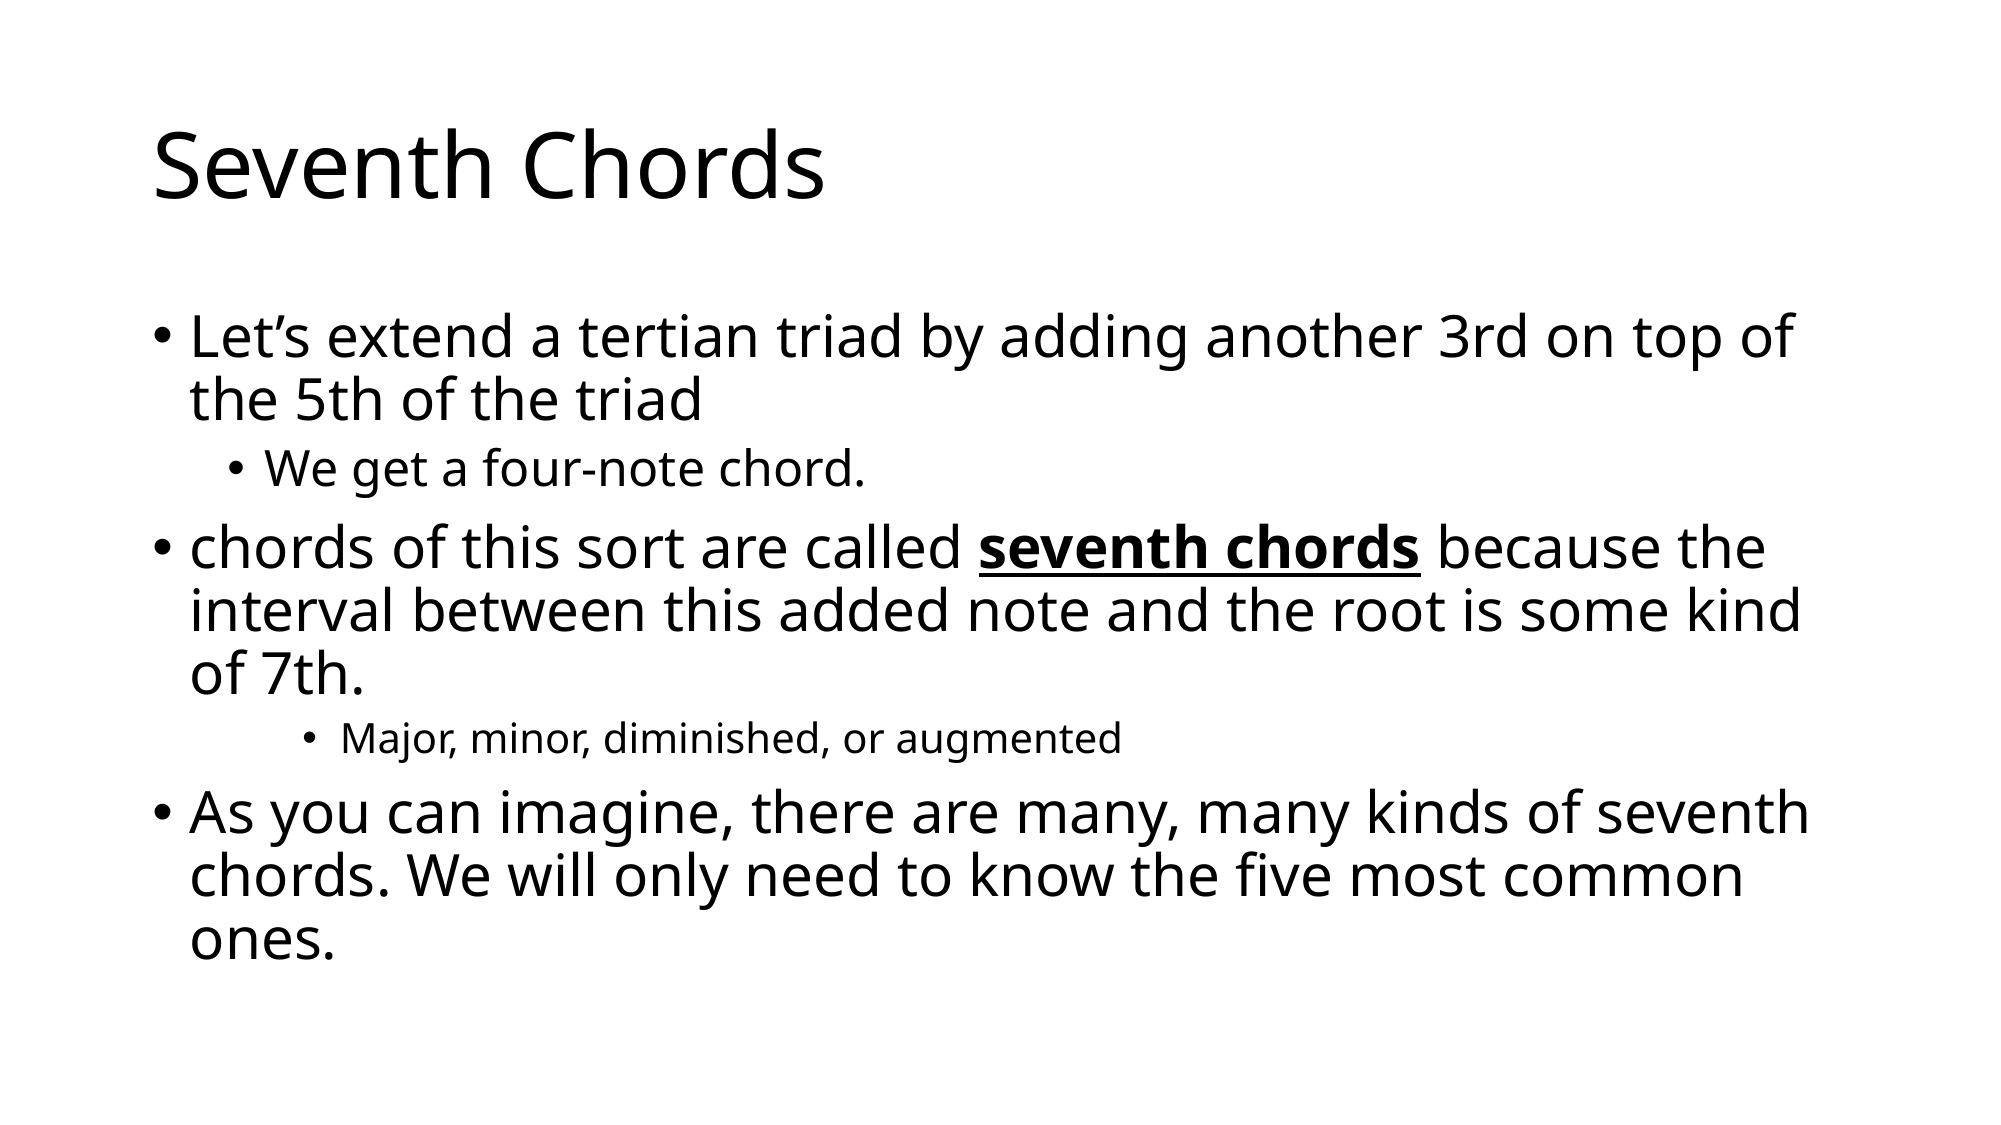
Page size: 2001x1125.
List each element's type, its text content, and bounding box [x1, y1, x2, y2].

list Let’s extend a tertian triad by adding another 3rd on top of the 5th of the triad We get a four-note chord. chords of this sort are called seventh chords because the interval between this added note and the root is some kind of 7th. Major, minor, diminished, or augmented As you can imagine, there are many, many kinds of seventh chords. We will only need to know the five most common ones. [137, 299, 1863, 1014]
title Seventh Chords [137, 59, 1863, 278]
